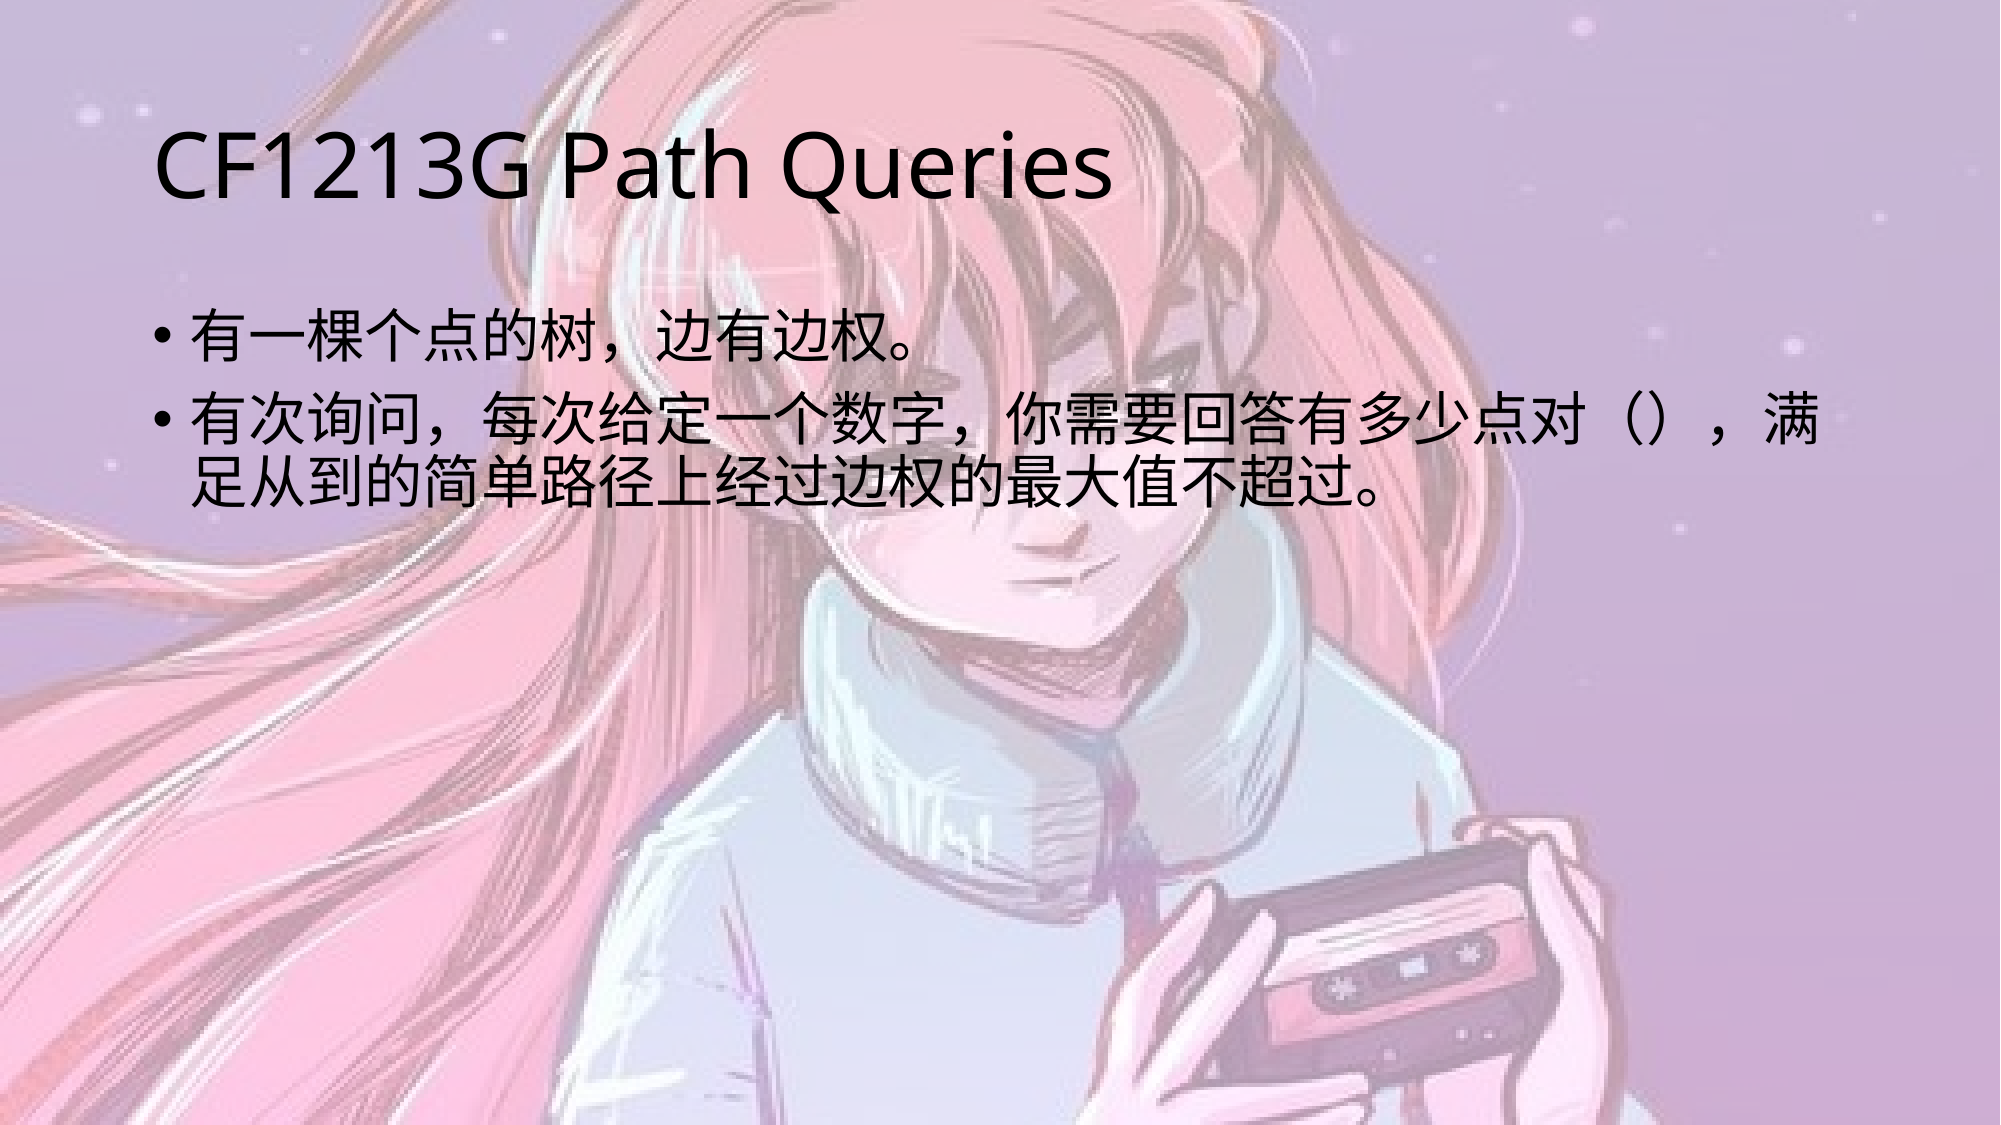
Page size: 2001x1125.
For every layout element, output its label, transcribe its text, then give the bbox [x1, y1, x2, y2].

title CF1213G Path Queries [137, 59, 1863, 278]
